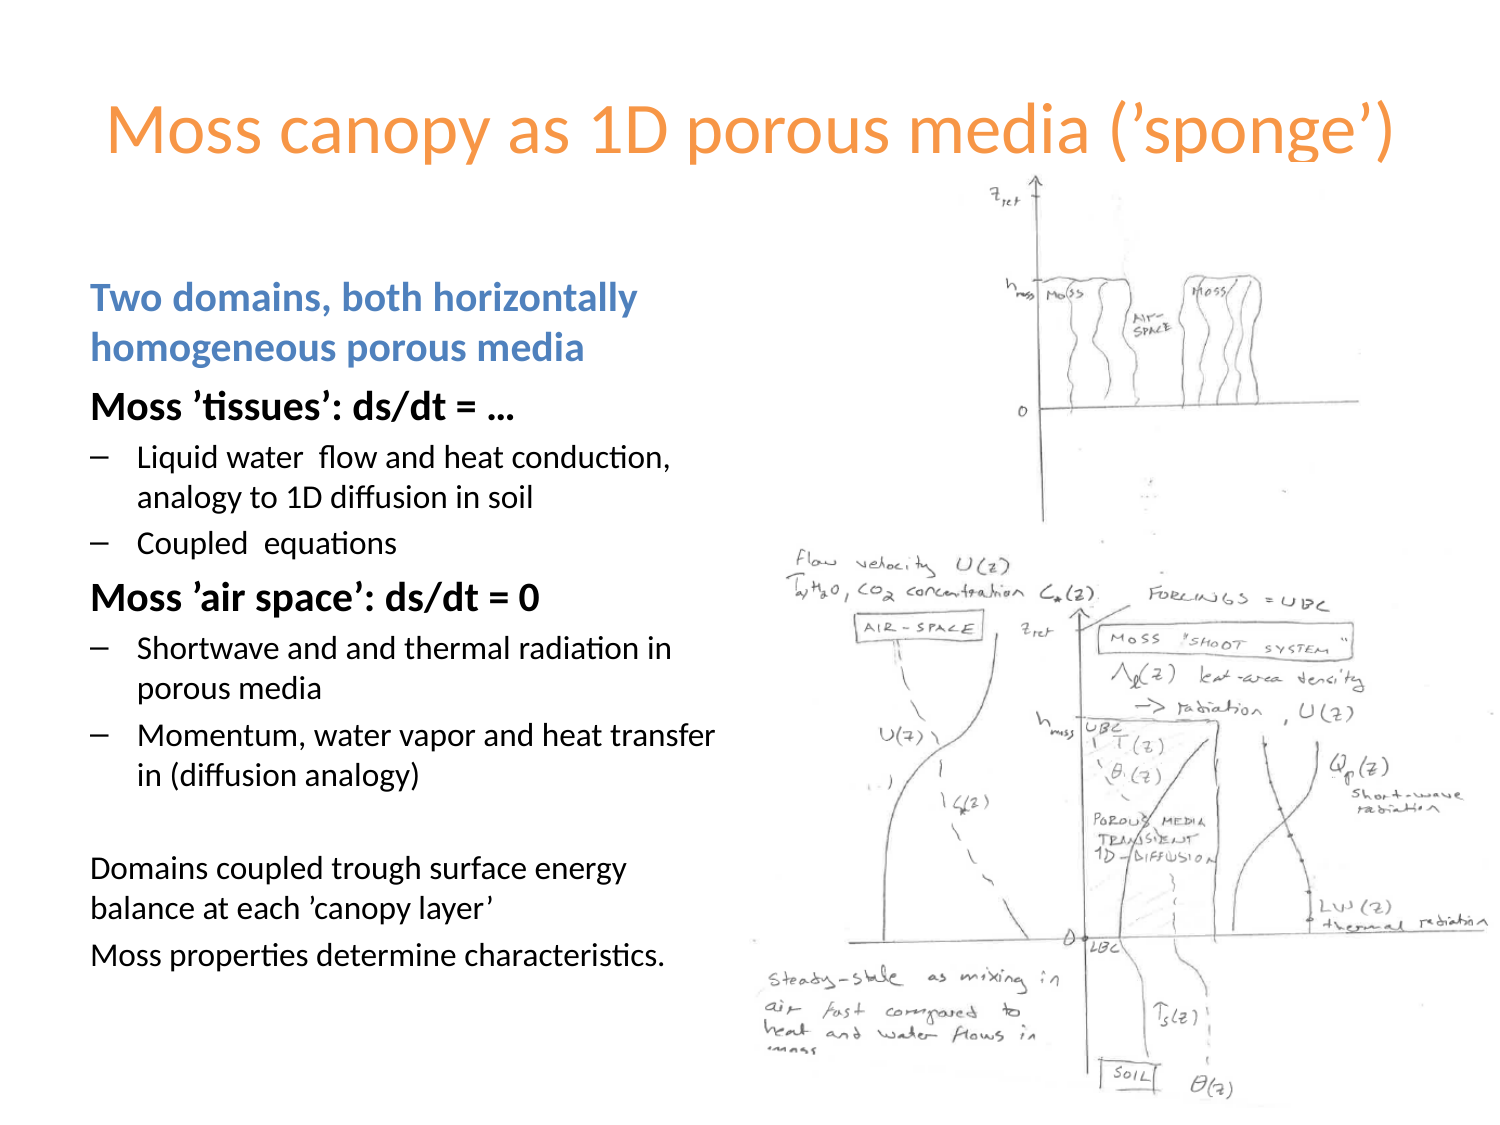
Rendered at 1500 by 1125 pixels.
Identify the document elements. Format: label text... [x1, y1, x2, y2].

picture [735, 538, 1500, 1108]
list Two domains, both horizontally homogeneous porous media Moss ’tissues’: ds/dt = … Liquid water flow and heat conduction, analogy to 1D diffusion in soil Coupled equations Moss ’air space’: ds/dt = 0 Shortwave and and thermal radiation in porous media Momentum, water vapor and heat transfer in (diffusion analogy) Domains coupled trough surface energy balance at each ’canopy layer’ Moss properties determine characteristics. [75, 262, 750, 1005]
picture [926, 161, 1365, 536]
title Moss canopy as 1D porous media (’sponge’) [76, 30, 1427, 219]
